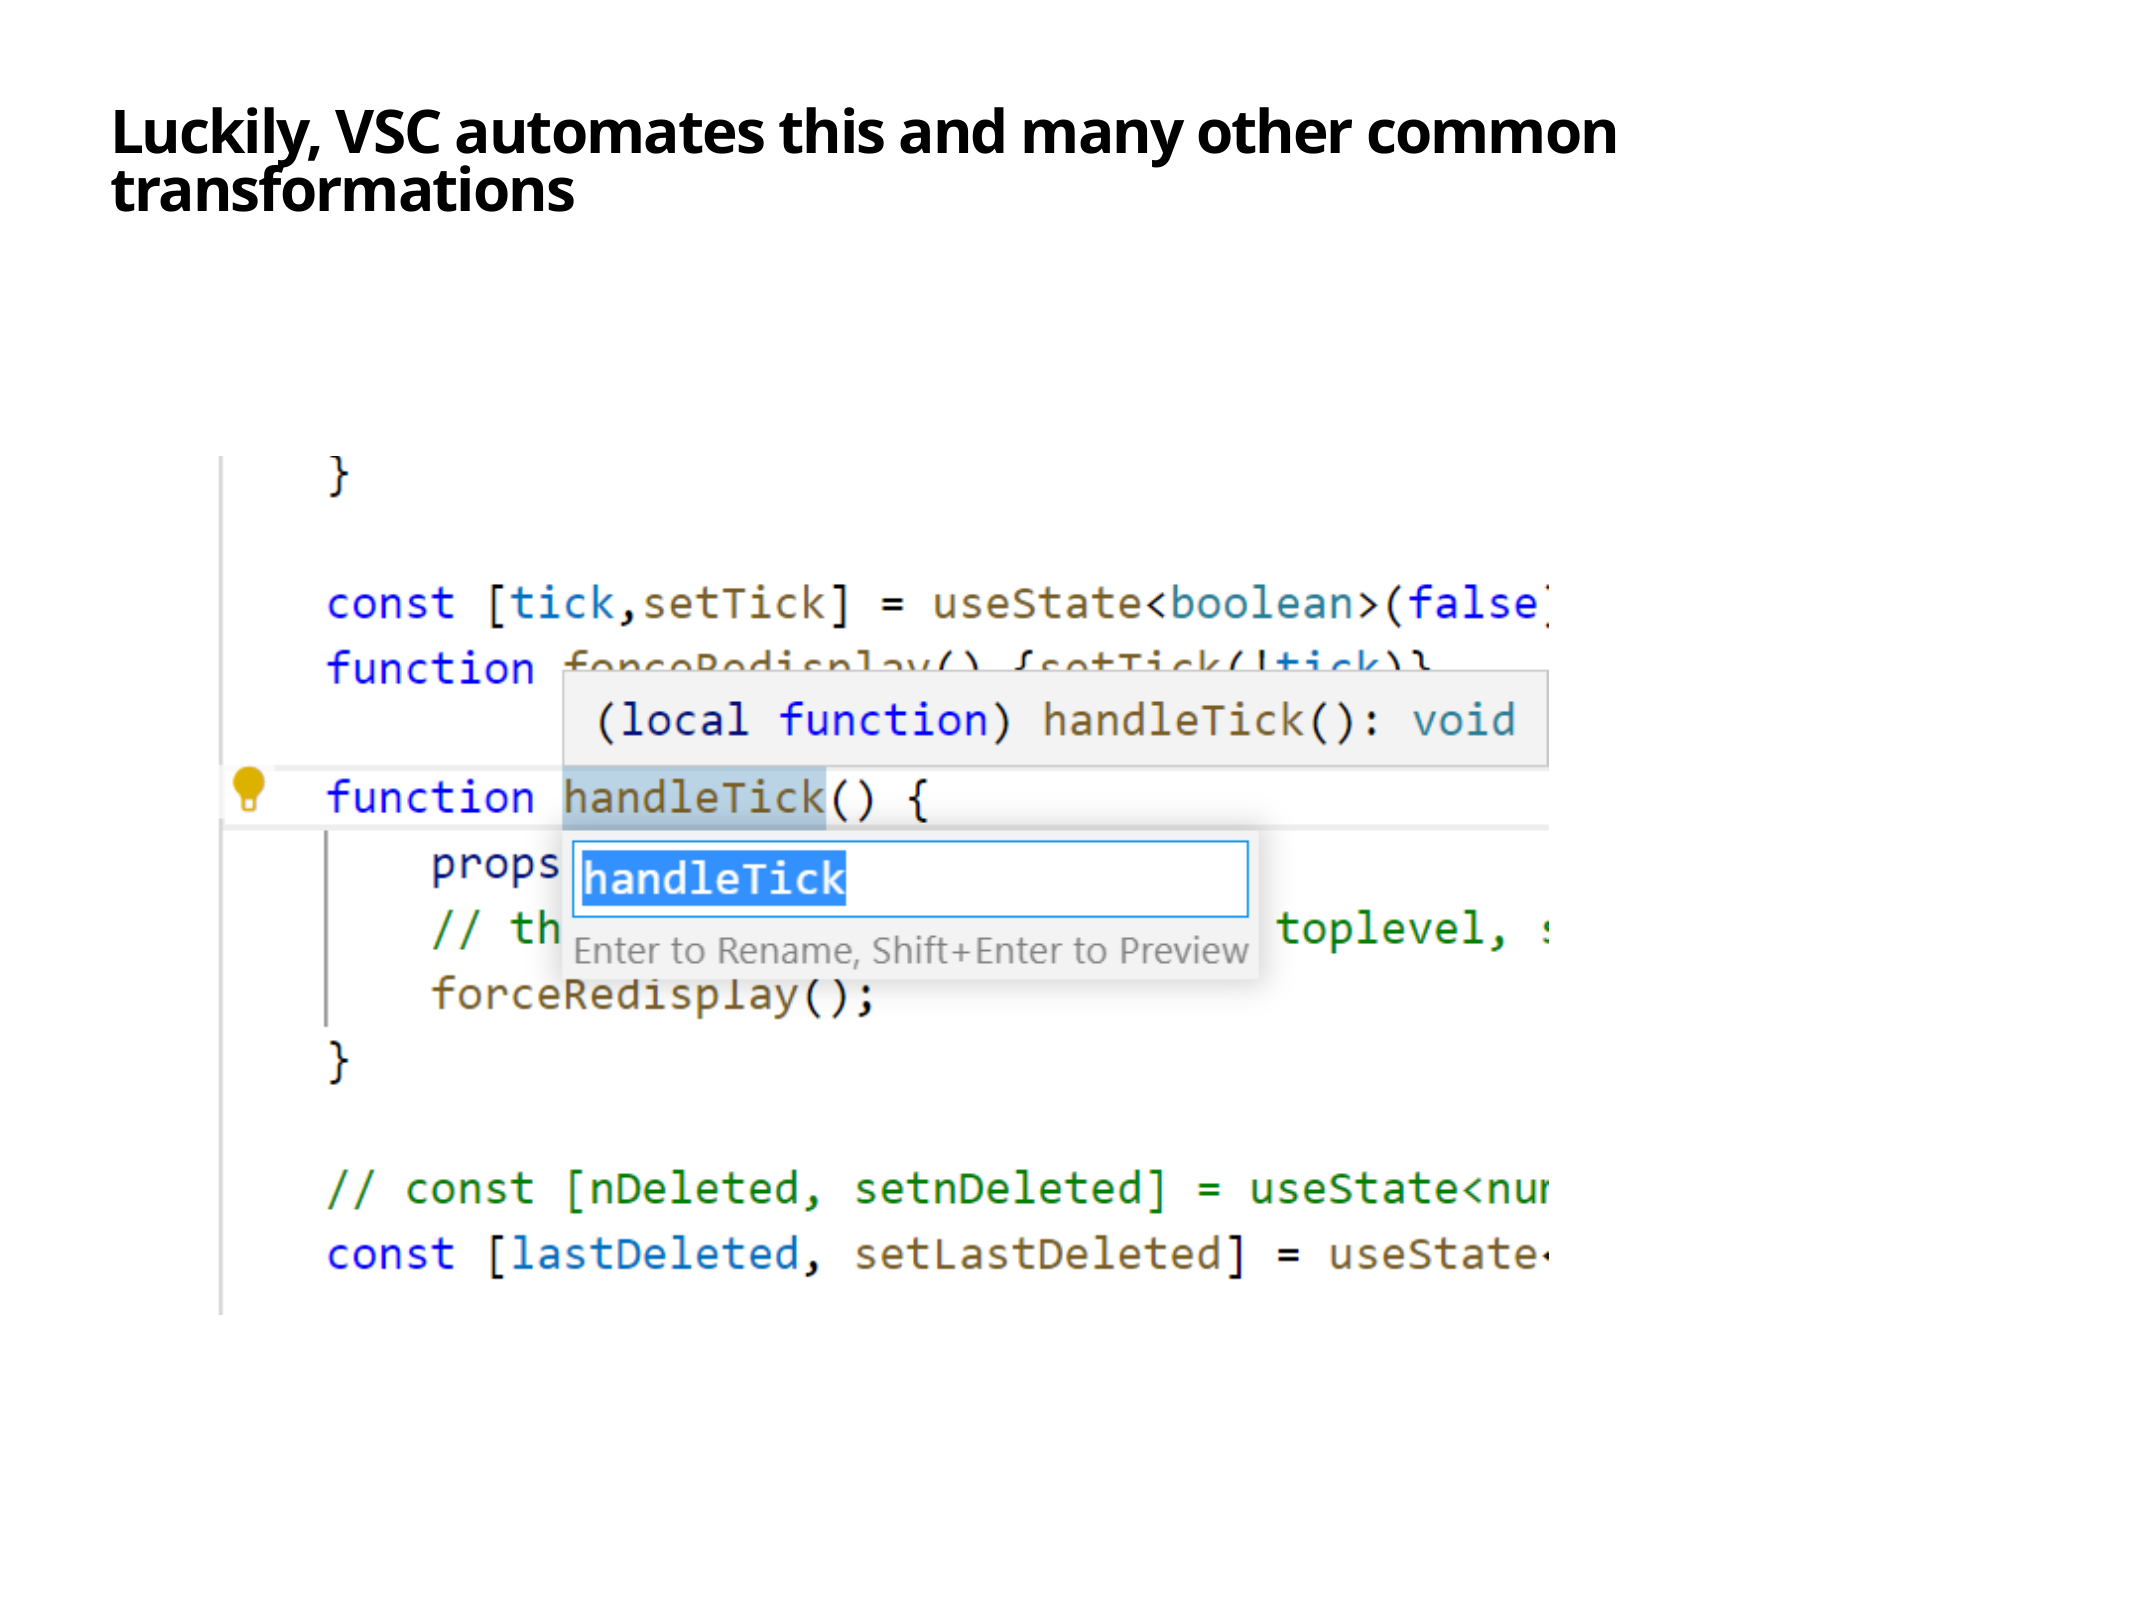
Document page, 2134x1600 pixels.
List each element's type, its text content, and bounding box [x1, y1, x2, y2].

title Luckily, VSC automates this and many other common transformations [105, 103, 2028, 229]
picture [152, 455, 1550, 1316]
